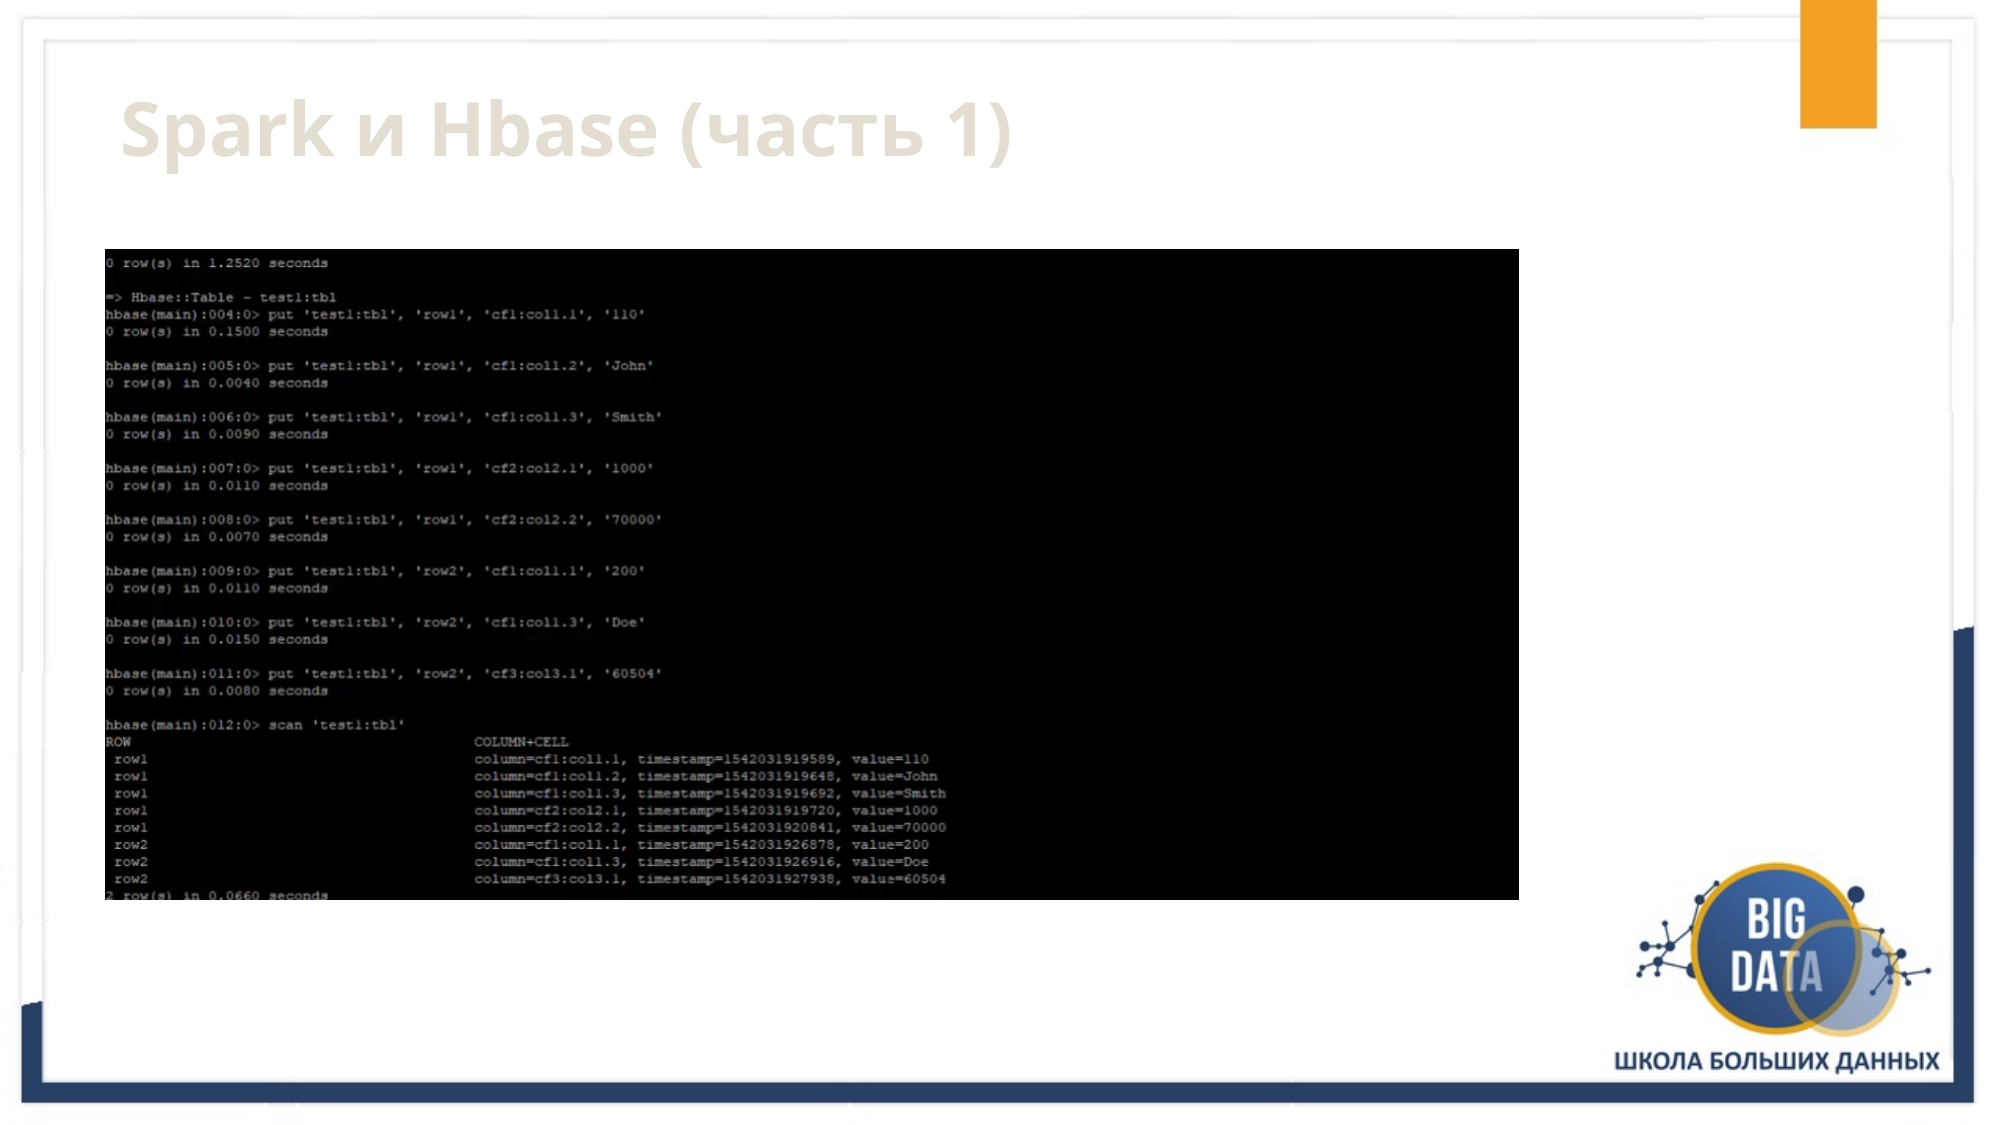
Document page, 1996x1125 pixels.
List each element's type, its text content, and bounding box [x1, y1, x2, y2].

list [104, 249, 1519, 901]
picture [0, 0, 1996, 1125]
title Spark и Hbase (часть 1) [105, 74, 1645, 304]
